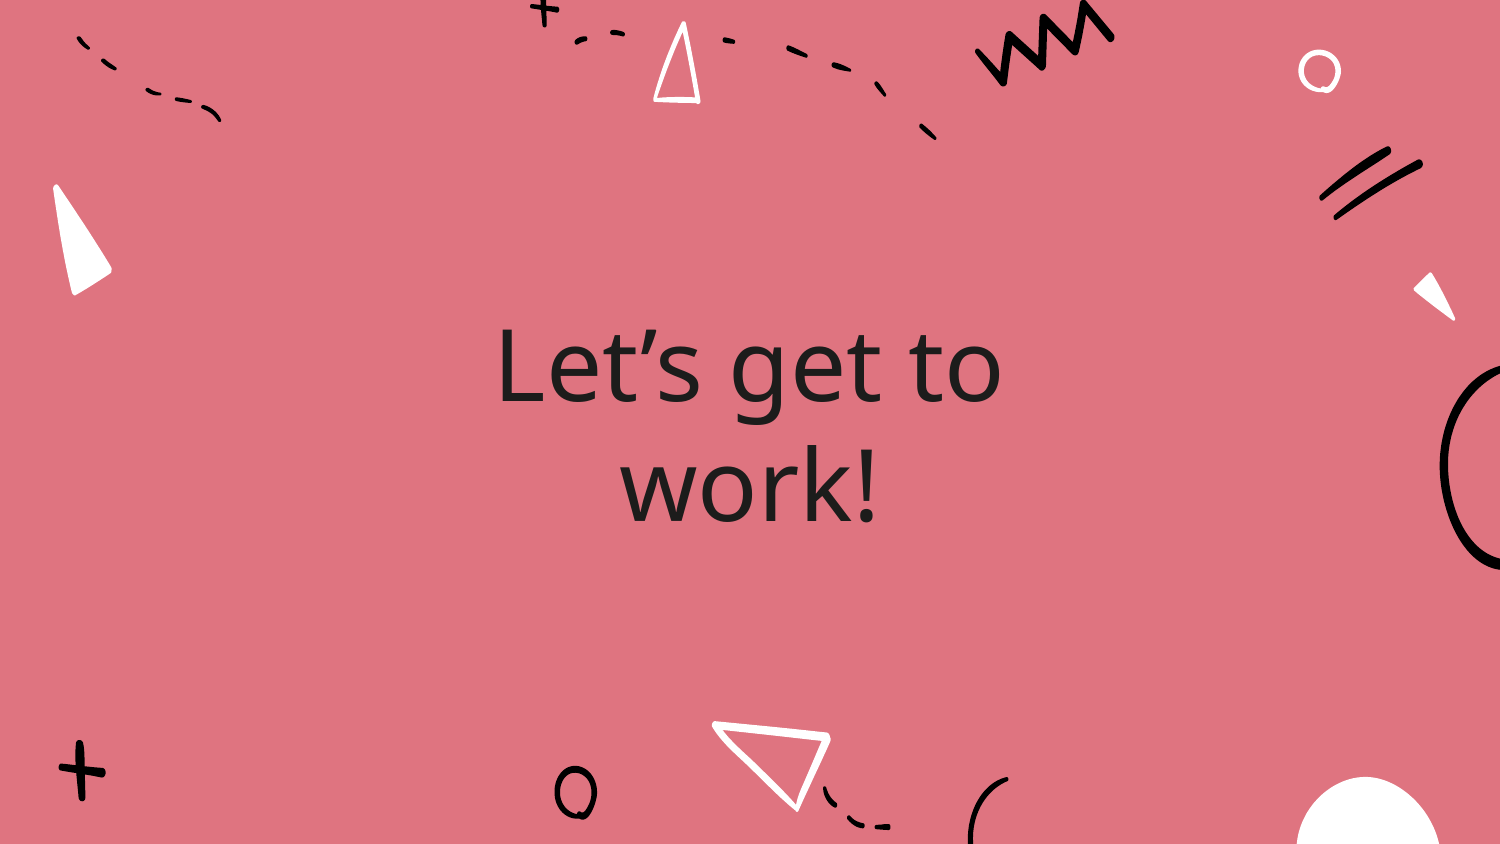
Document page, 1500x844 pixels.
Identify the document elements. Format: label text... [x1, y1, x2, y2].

title Let’s get to work! [355, 214, 1145, 630]
